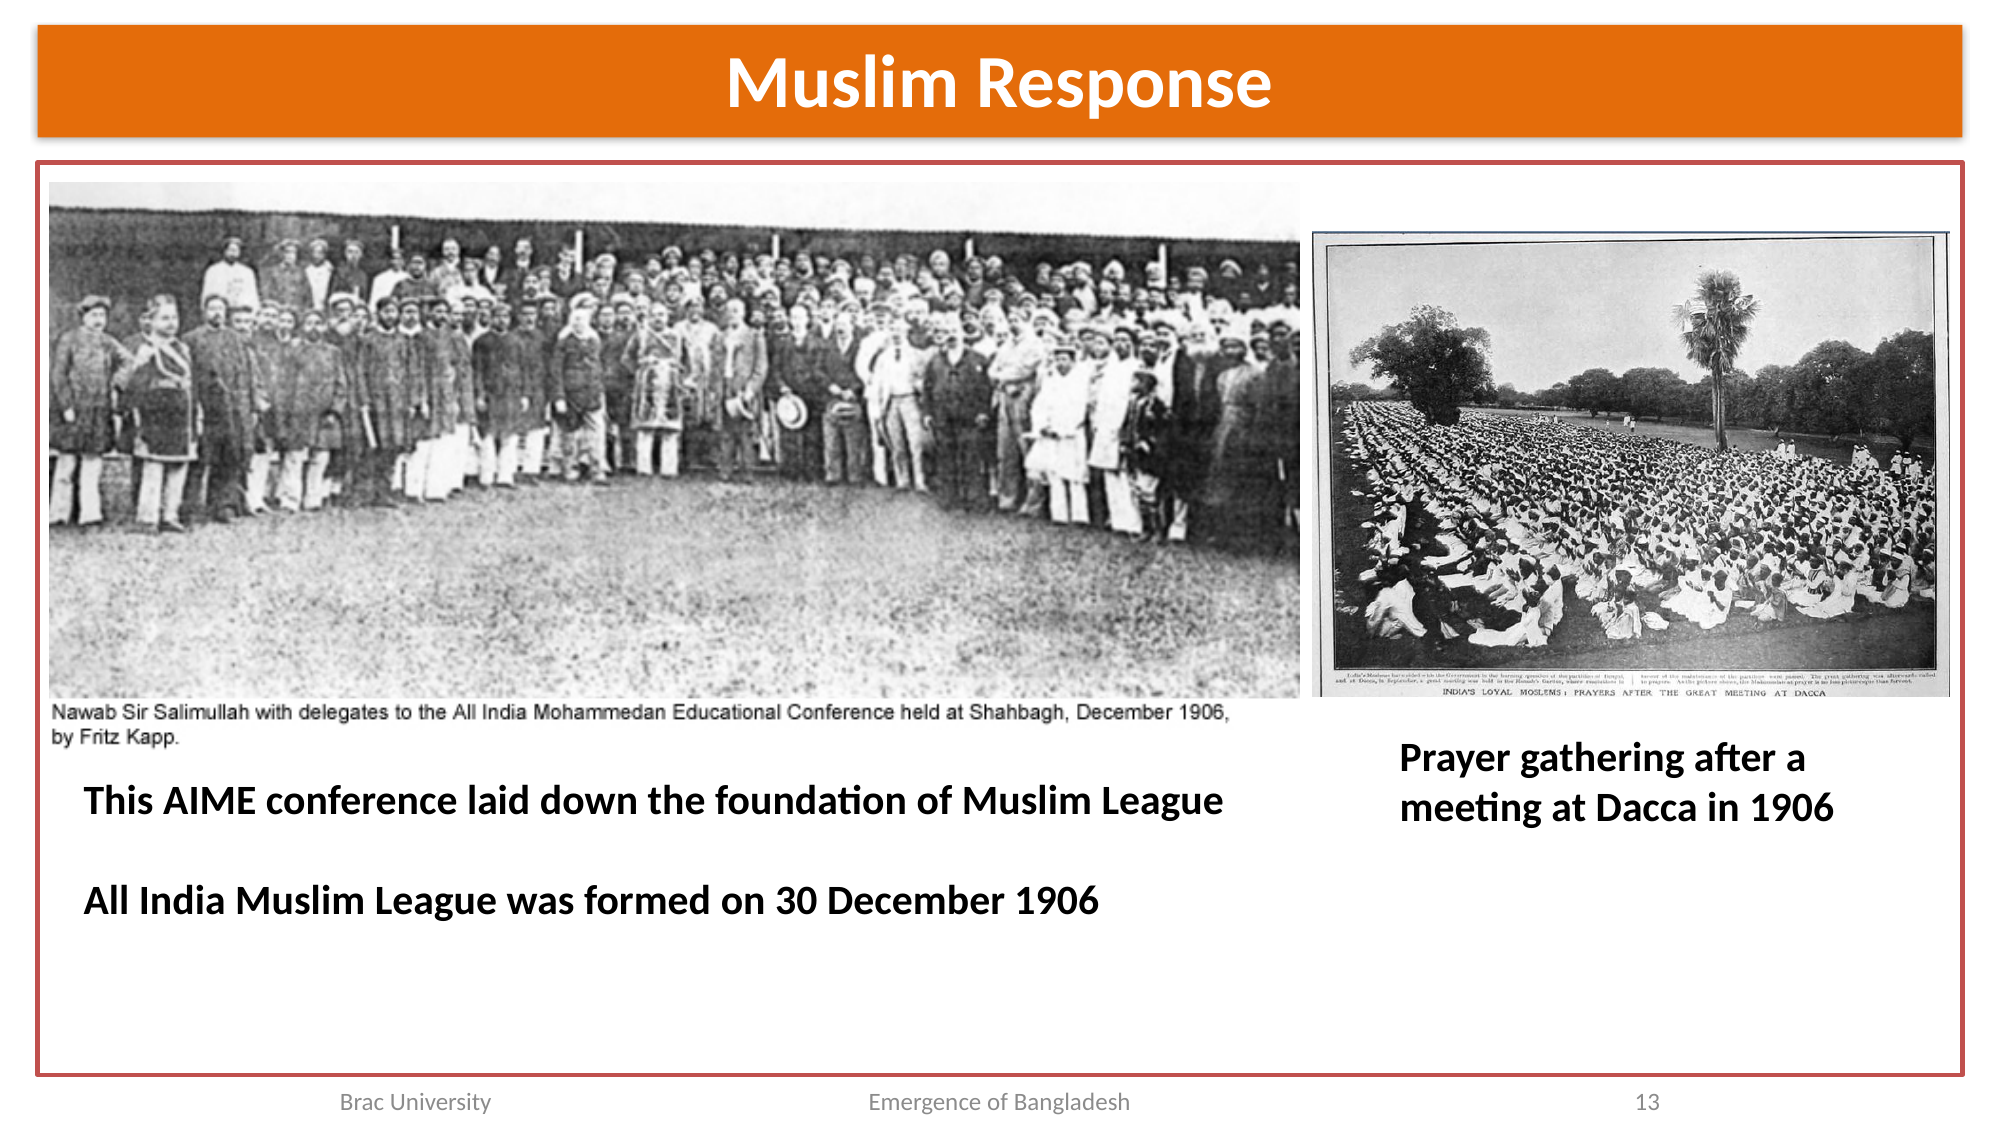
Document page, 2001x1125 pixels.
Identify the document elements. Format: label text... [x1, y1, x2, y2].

text_box Prayer gathering after a meeting at Dacca in 1906 [1384, 721, 1950, 837]
footer Emergence of Bangladesh [762, 1077, 1238, 1125]
text_box Muslim Response [37, 24, 1963, 138]
slide_number 13 [1325, 1077, 1675, 1125]
picture [1312, 230, 1950, 698]
picture [49, 182, 1301, 752]
text_box This AIME conference laid down the foundation of Muslim League All India Muslim League was formed on 30 December 1906 [68, 765, 1374, 931]
slide_number Brac University [324, 1077, 675, 1125]
text_box [35, 160, 1965, 1077]
